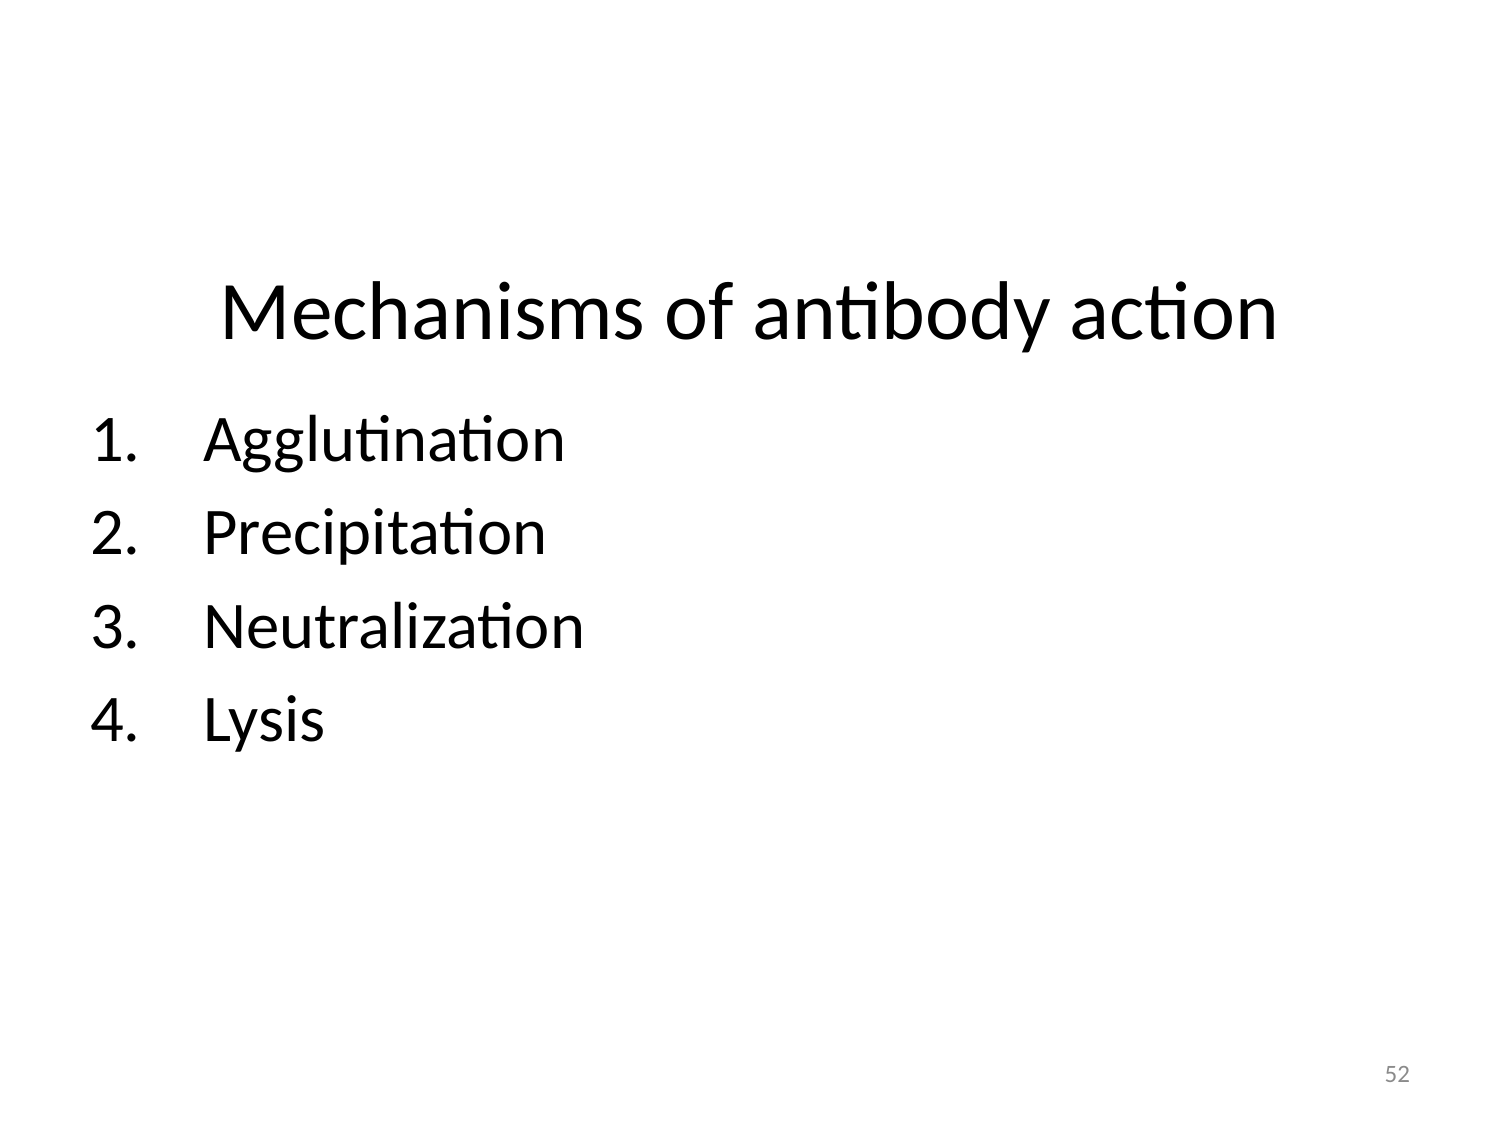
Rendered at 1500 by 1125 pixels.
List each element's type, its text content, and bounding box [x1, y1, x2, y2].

slide_number 52 [1074, 1042, 1425, 1103]
title Mechanisms of antibody action [75, 237, 1425, 375]
list Agglutination Precipitation Neutralization Lysis [75, 387, 1425, 1038]
